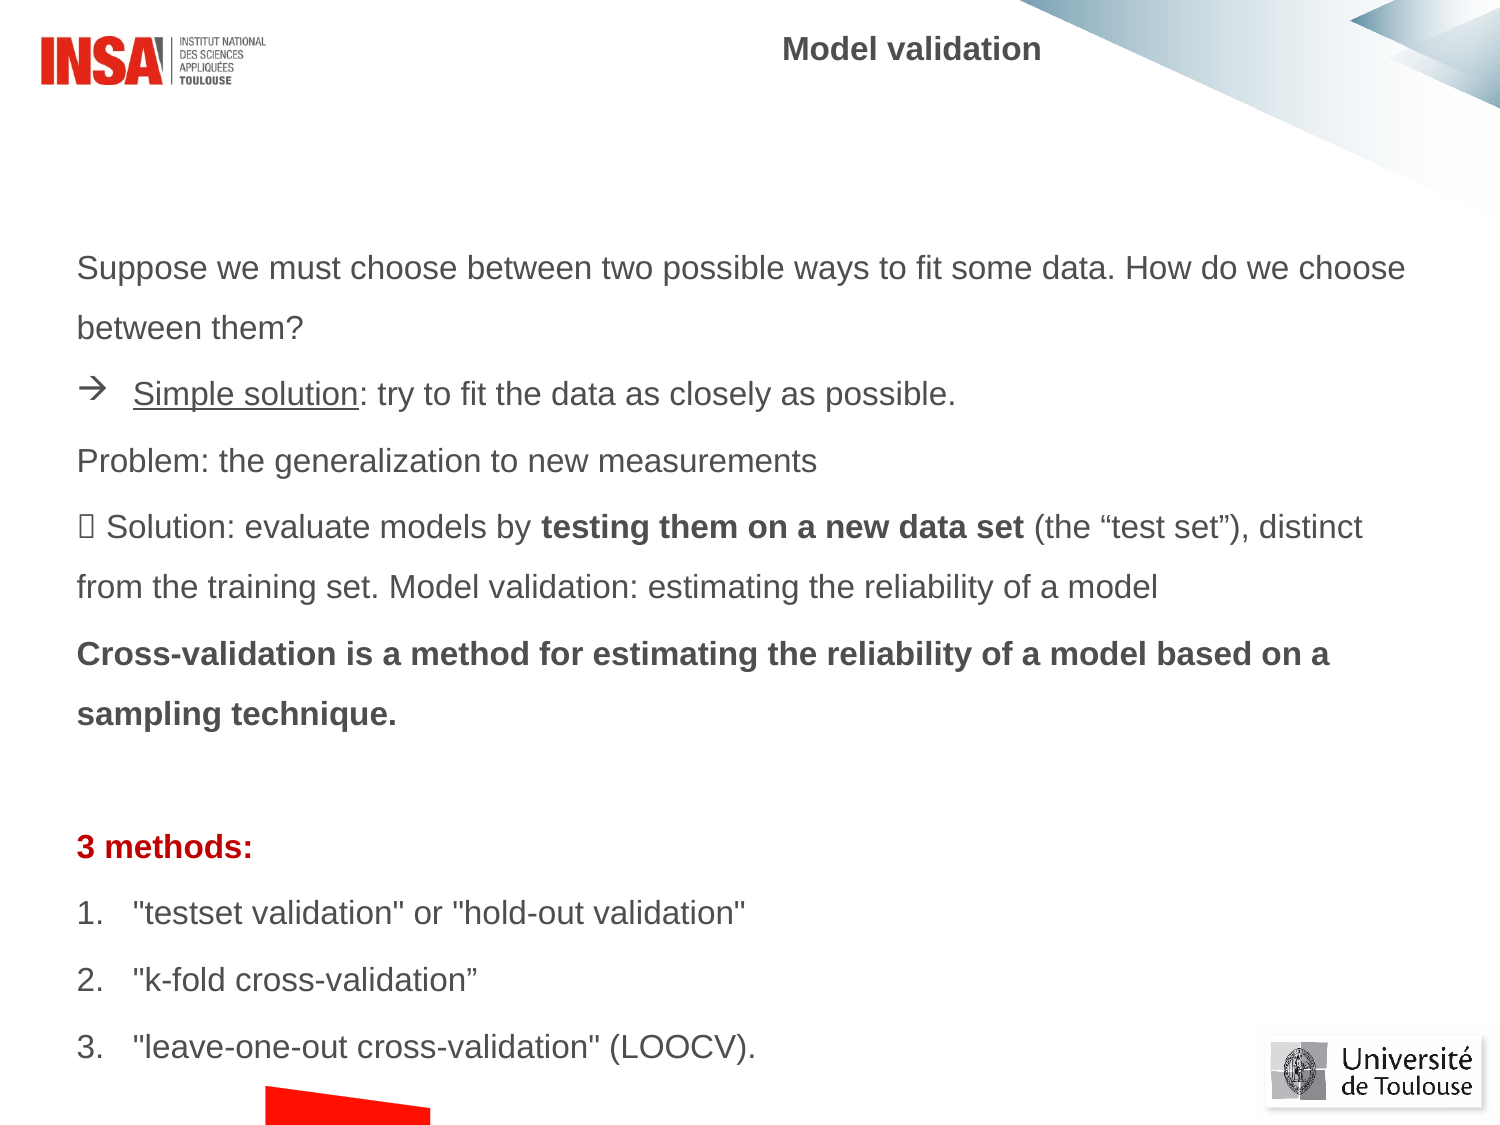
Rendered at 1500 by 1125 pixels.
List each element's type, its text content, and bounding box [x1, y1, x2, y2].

list Model validation [301, 20, 1058, 90]
picture [41, 36, 266, 85]
picture [1253, 1023, 1499, 1125]
list Suppose we must choose between two possible ways to fit some data. How do we choose between them? Simple solution: try to fit the data as closely as possible. Problem: the generalization to new measurements  Solution: evaluate models by testing them on a new data set (the “test set”), distinct from the training set. Model validation: estimating the reliability of a model Cross-validation is a method for estimating the reliability of a model based on a sampling technique. 3 methods: "testset validation" or "hold-out validation" "k-fold cross-validation” "leave-one-out cross-validation" (LOOCV). [61, 218, 1444, 988]
